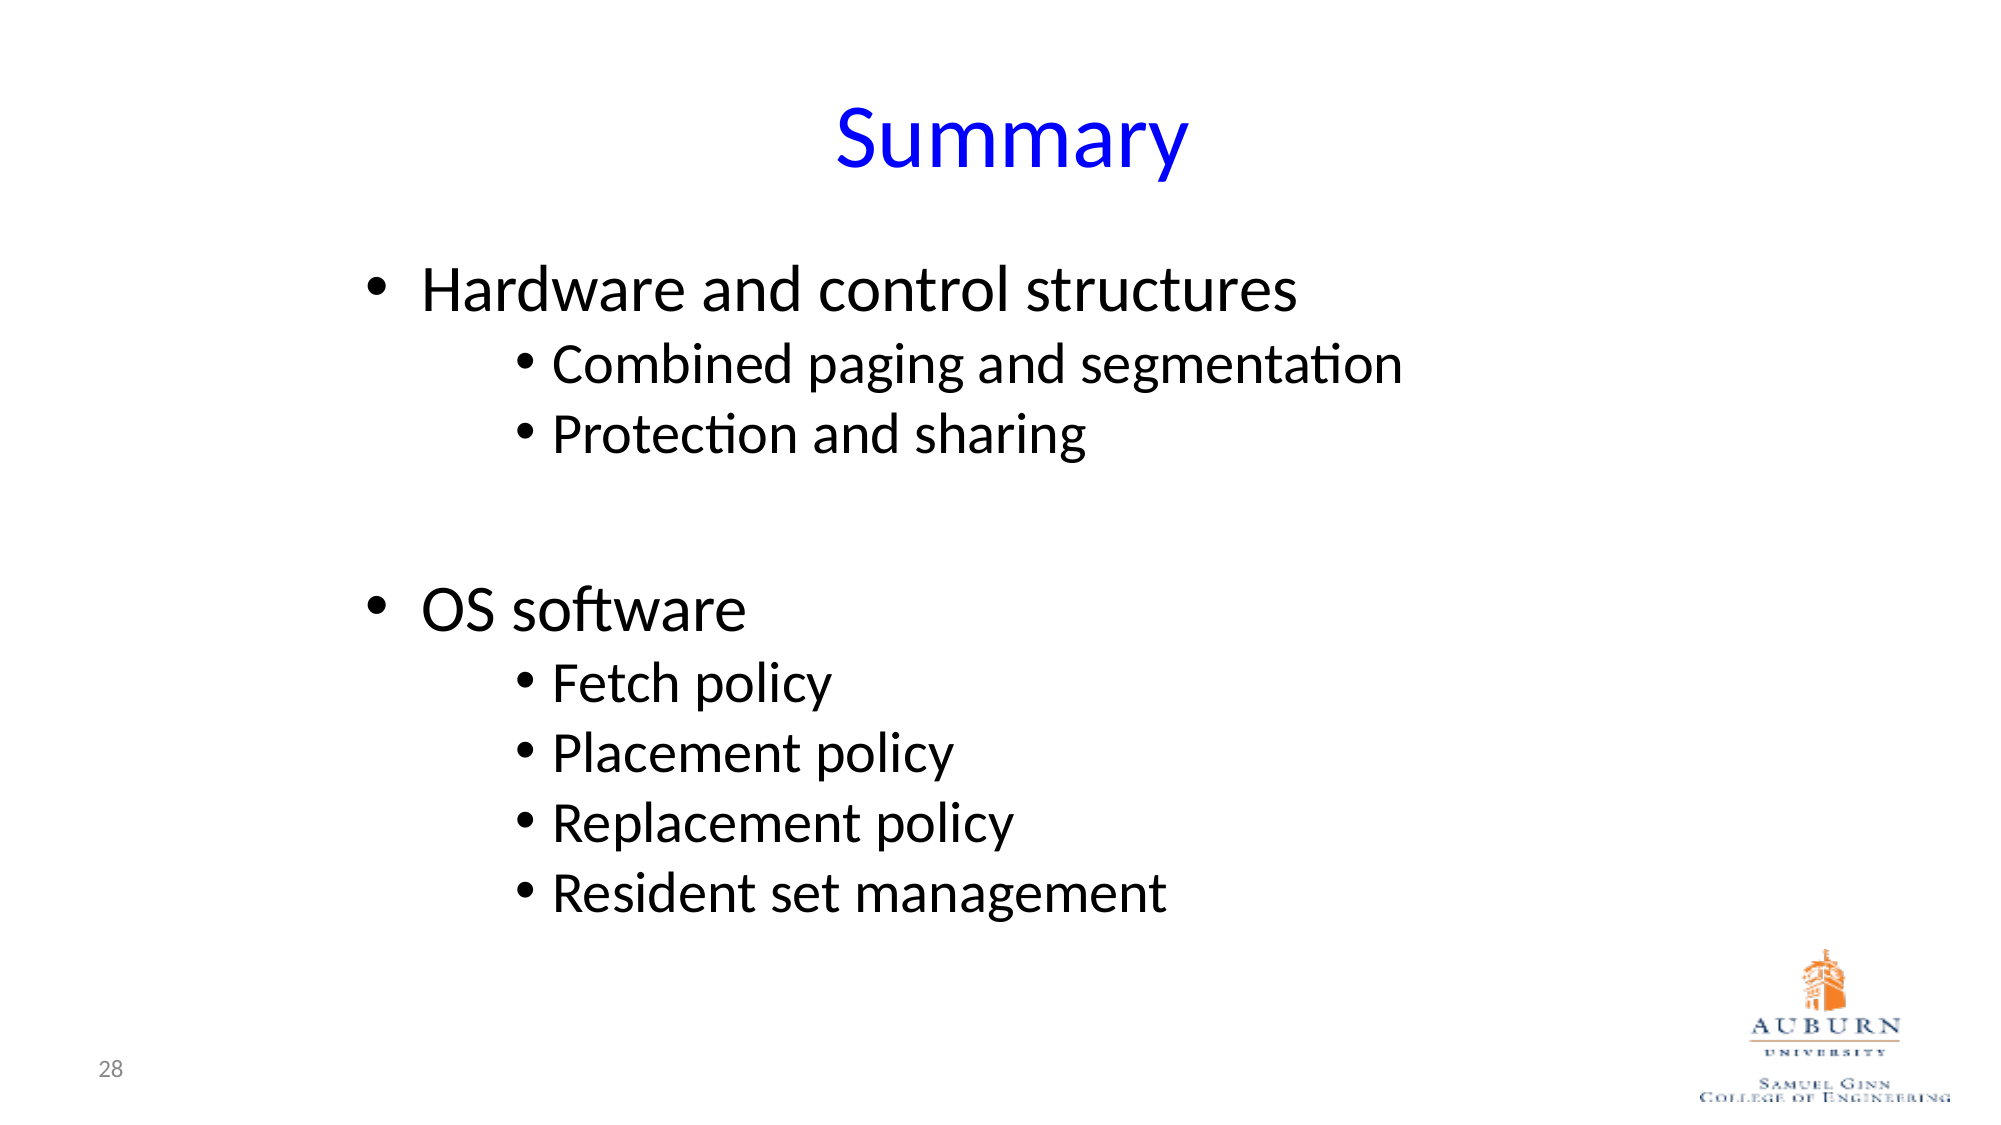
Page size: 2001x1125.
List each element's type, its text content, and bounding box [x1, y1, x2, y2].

title Summary [313, 62, 1714, 200]
list Hardware and control structures Combined paging and segmentation Protection and sharing OS software Fetch policy Placement policy Replacement policy Resident set management [350, 237, 1677, 1013]
picture [1700, 949, 1950, 1102]
slide_number 28 [83, 1037, 300, 1098]
